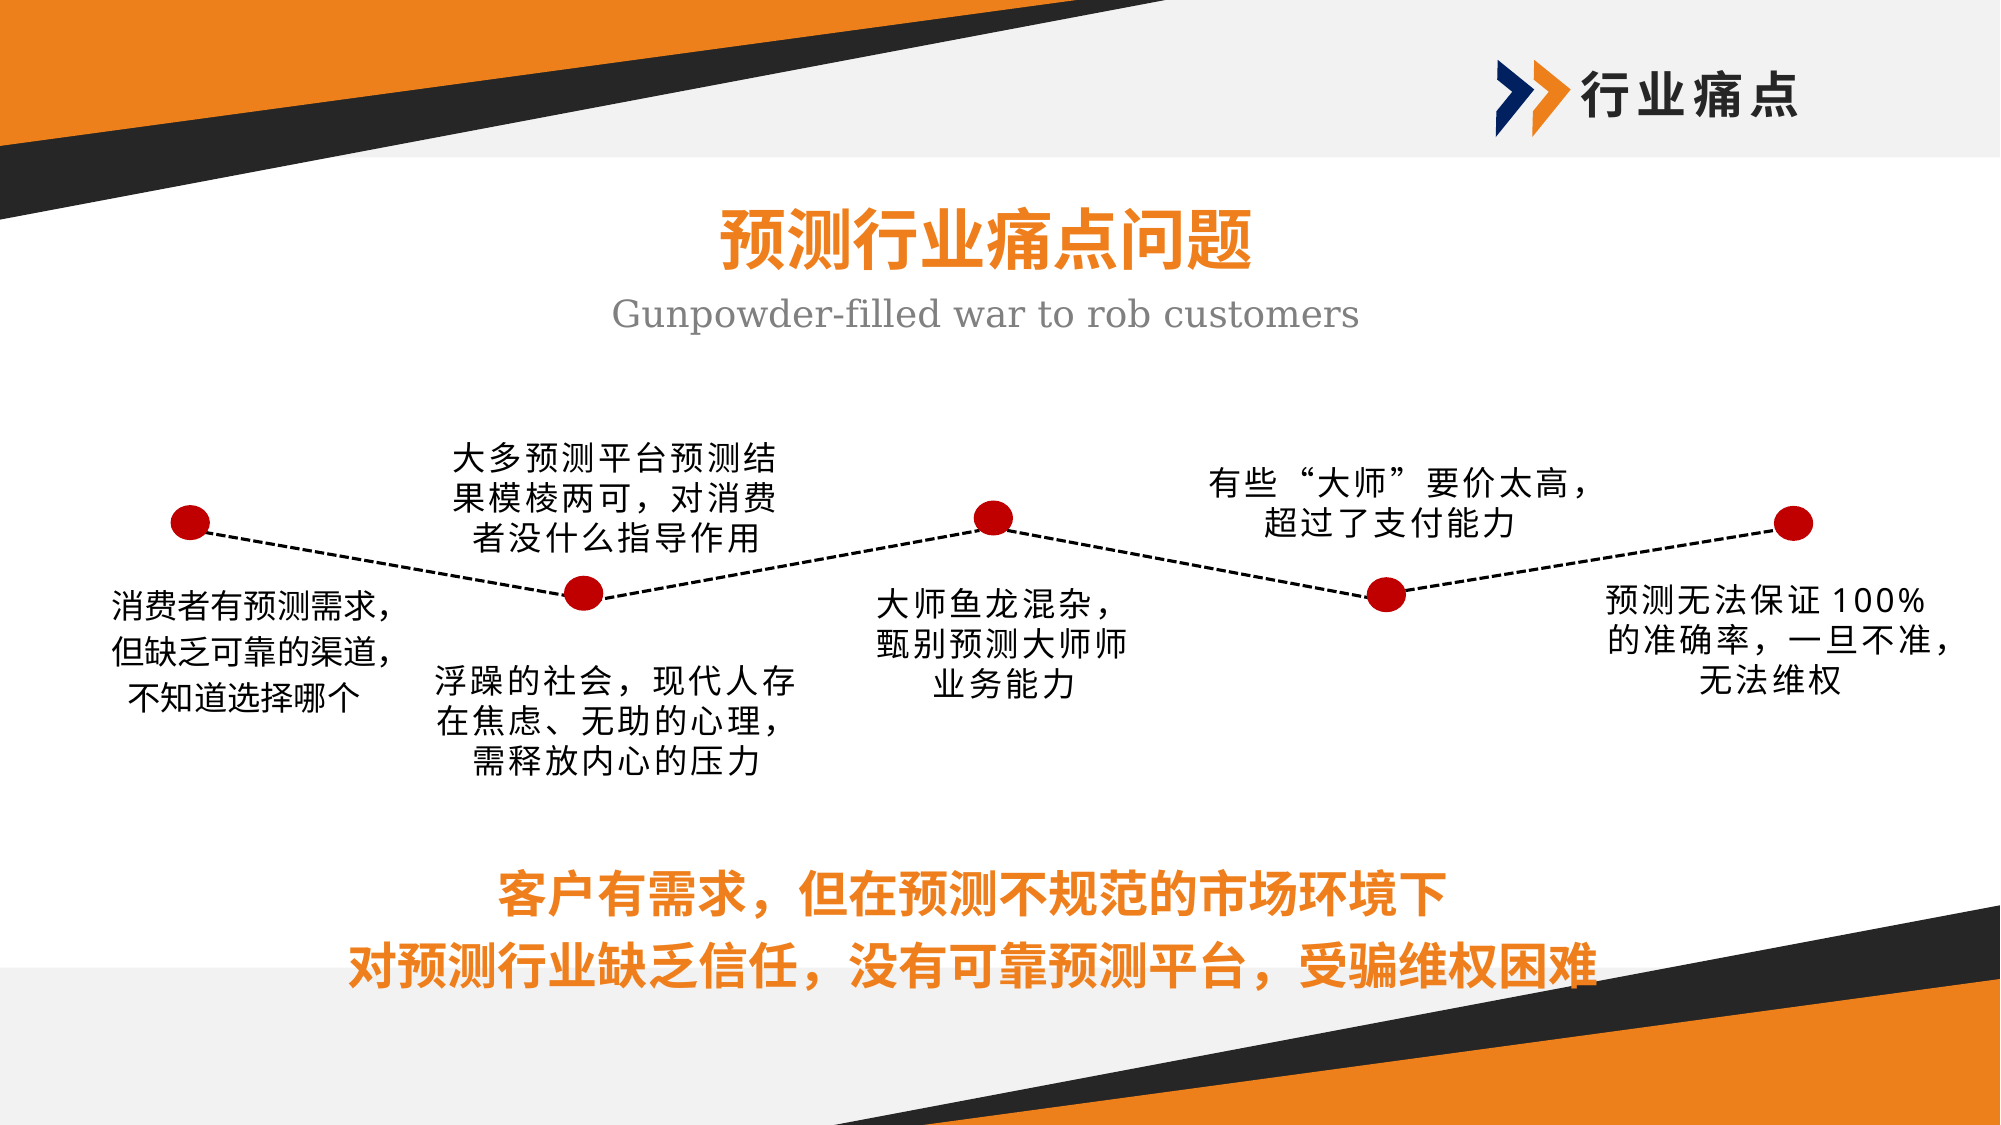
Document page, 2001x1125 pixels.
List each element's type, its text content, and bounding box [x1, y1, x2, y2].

text_box 消费者有预测需求，但缺乏可靠的渠道，不知道选择哪个 [85, 571, 403, 725]
text_box [564, 599, 602, 612]
text_box [1772, 504, 1815, 542]
text_box [972, 499, 1015, 537]
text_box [1007, 531, 1384, 601]
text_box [1473, 35, 1901, 152]
text_box 客户有需求，但在预测不规范的市场环境下 对预测行业缺乏信任，没有可靠预测平台，受骗维权困难 [333, 842, 1613, 1040]
text_box 有些“大师”要价太高，超过了支付能力 [1179, 455, 1602, 531]
text_box [169, 504, 211, 542]
text_box 大多预测平台预测结果模棱两可，对消费者没什么指导作用 [425, 429, 808, 532]
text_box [580, 530, 980, 603]
text_box 浮躁的社会，现代人存在焦虑、无助的心理， 需释放内心的压力 [408, 653, 825, 788]
text_box 预测行业痛点问题 [486, 174, 1487, 291]
text_box [1367, 595, 1408, 614]
text_box Gunpowder-filled war to rob customers [596, 282, 1376, 343]
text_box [1380, 527, 1794, 595]
text_box 预测无法保证100%的准确率，一旦不准，无法维权 [1583, 571, 1959, 707]
text_box 大师鱼龙混杂，甄别预测大师师业务能力 [851, 575, 1157, 711]
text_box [203, 532, 584, 599]
